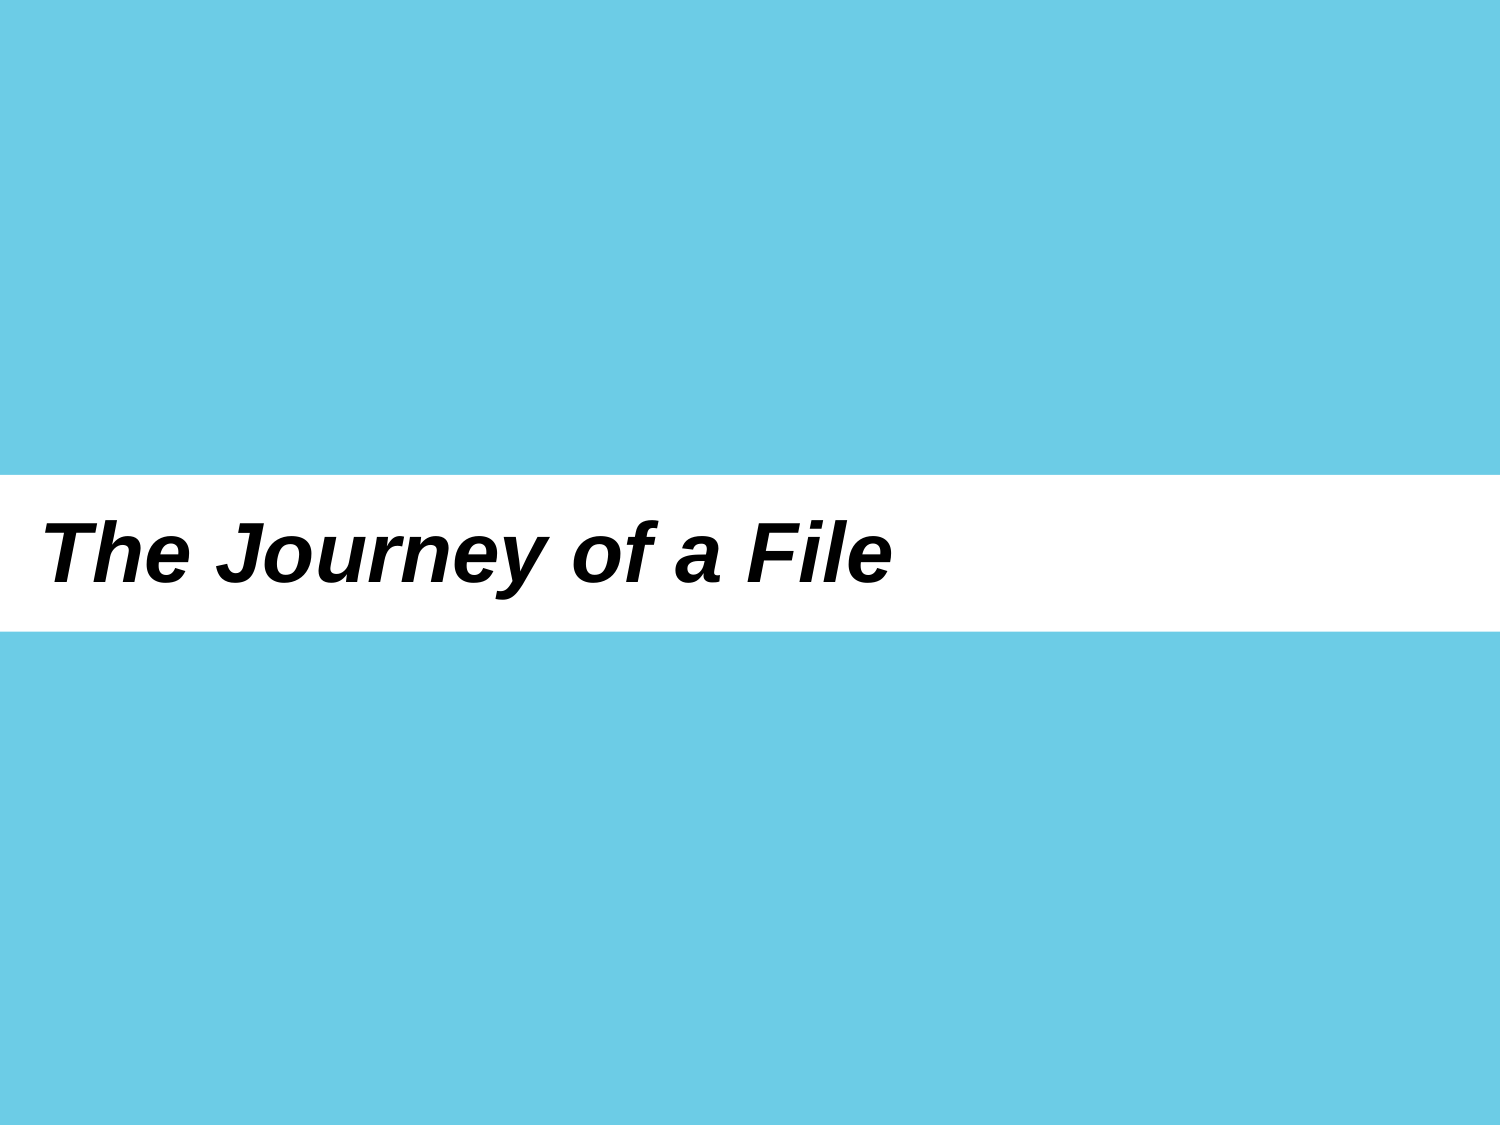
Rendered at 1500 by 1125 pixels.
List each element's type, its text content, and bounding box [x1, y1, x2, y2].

title The Journey of a File [21, 493, 1492, 617]
